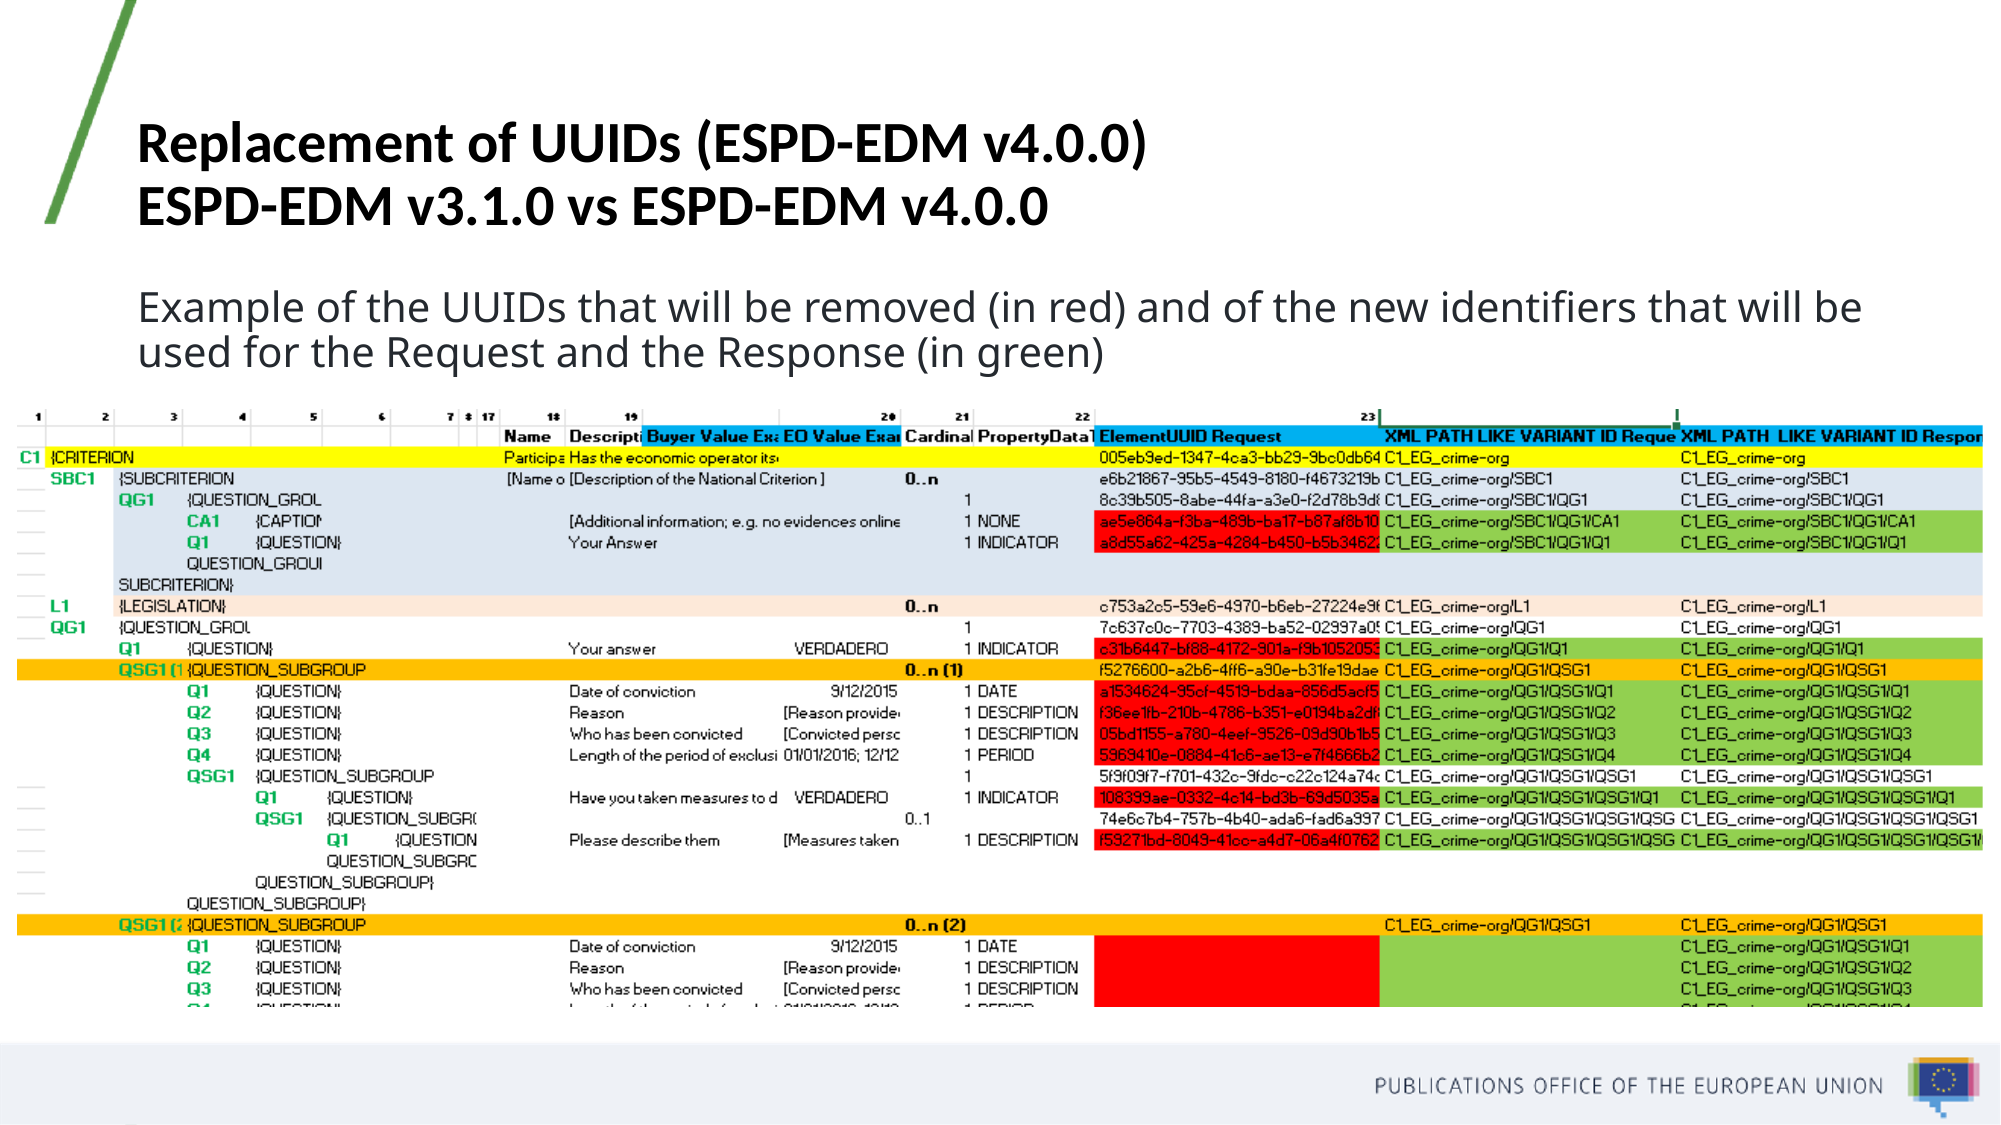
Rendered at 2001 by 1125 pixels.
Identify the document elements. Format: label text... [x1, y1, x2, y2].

list Example of the UUIDs that will be removed (in red) and of the new identifiers that will be used for the Request and the Response (in green) [137, 279, 1883, 409]
picture [0, 0, 2001, 1125]
title Replacement of UUIDs (ESPD-EDM v4.0.0) ESPD-EDM v3.1.0 vs ESPD-EDM v4.0.0 [137, 20, 1860, 239]
